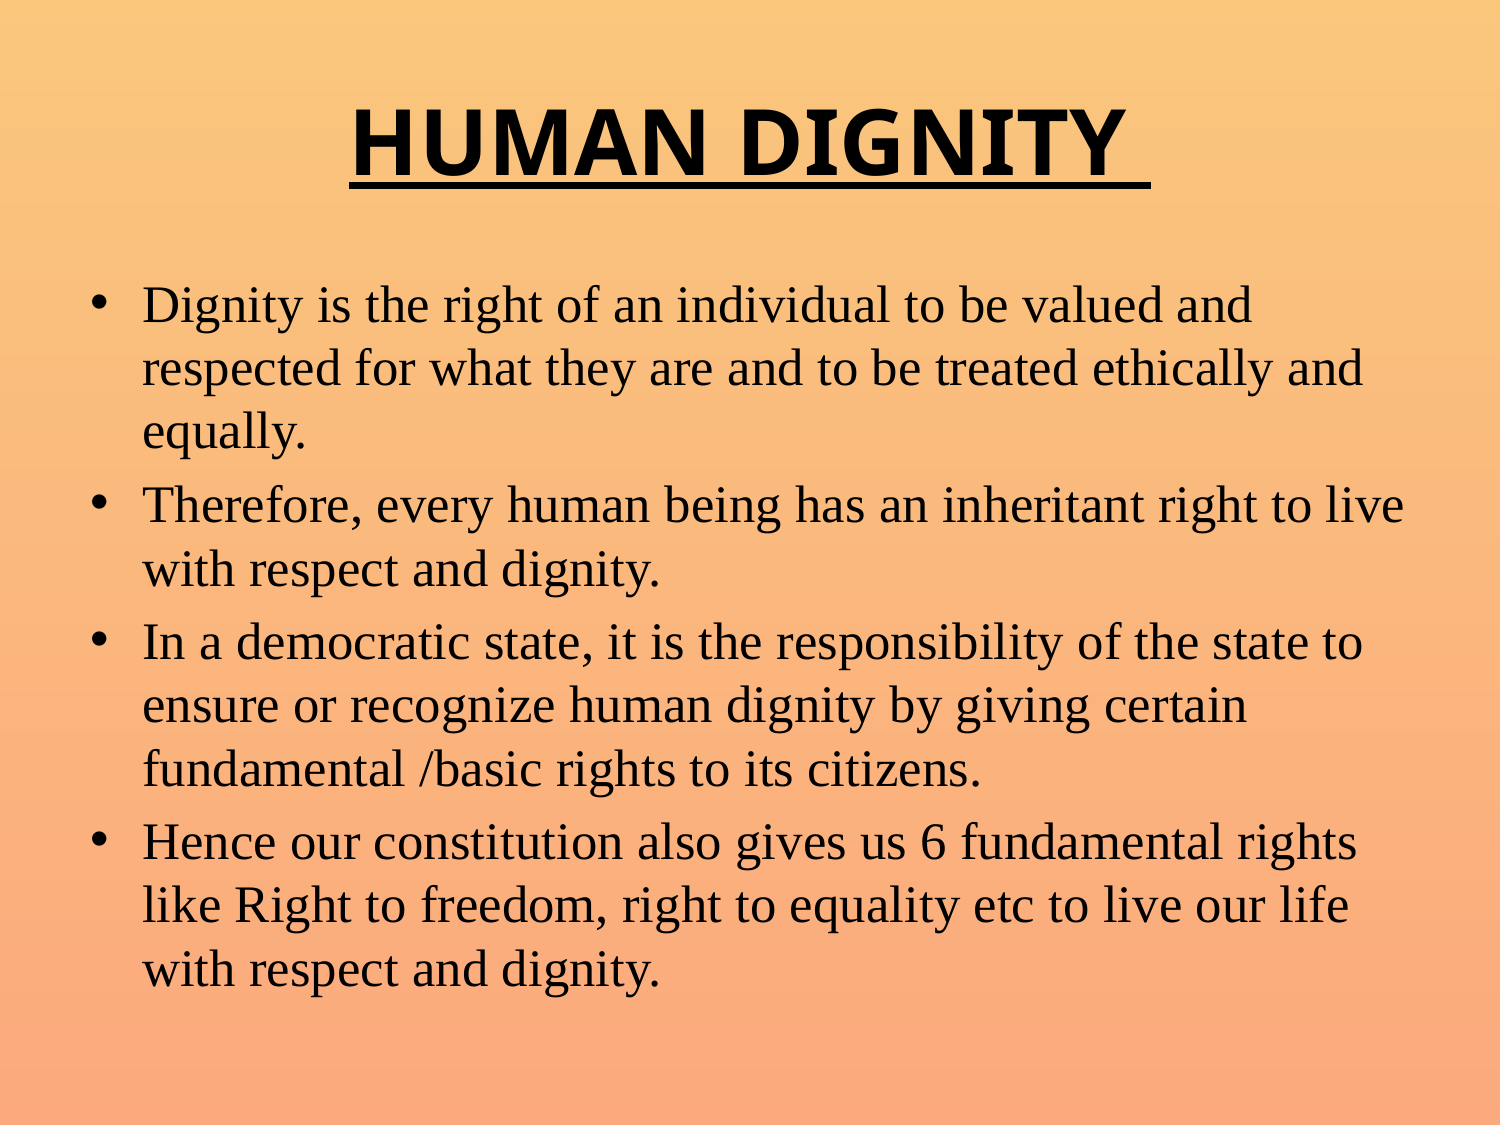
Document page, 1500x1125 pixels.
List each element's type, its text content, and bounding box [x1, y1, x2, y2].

title HUMAN DIGNITY [75, 45, 1425, 233]
list Dignity is the right of an individual to be valued and respected for what they are and to be treated ethically and equally. Therefore, every human being has an inheritant right to live with respect and dignity. In a democratic state, it is the responsibility of the state to ensure or recognize human dignity by giving certain fundamental /basic rights to its citizens. Hence our constitution also gives us 6 fundamental rights like Right to freedom, right to equality etc to live our life with respect and dignity. [75, 262, 1425, 1005]
